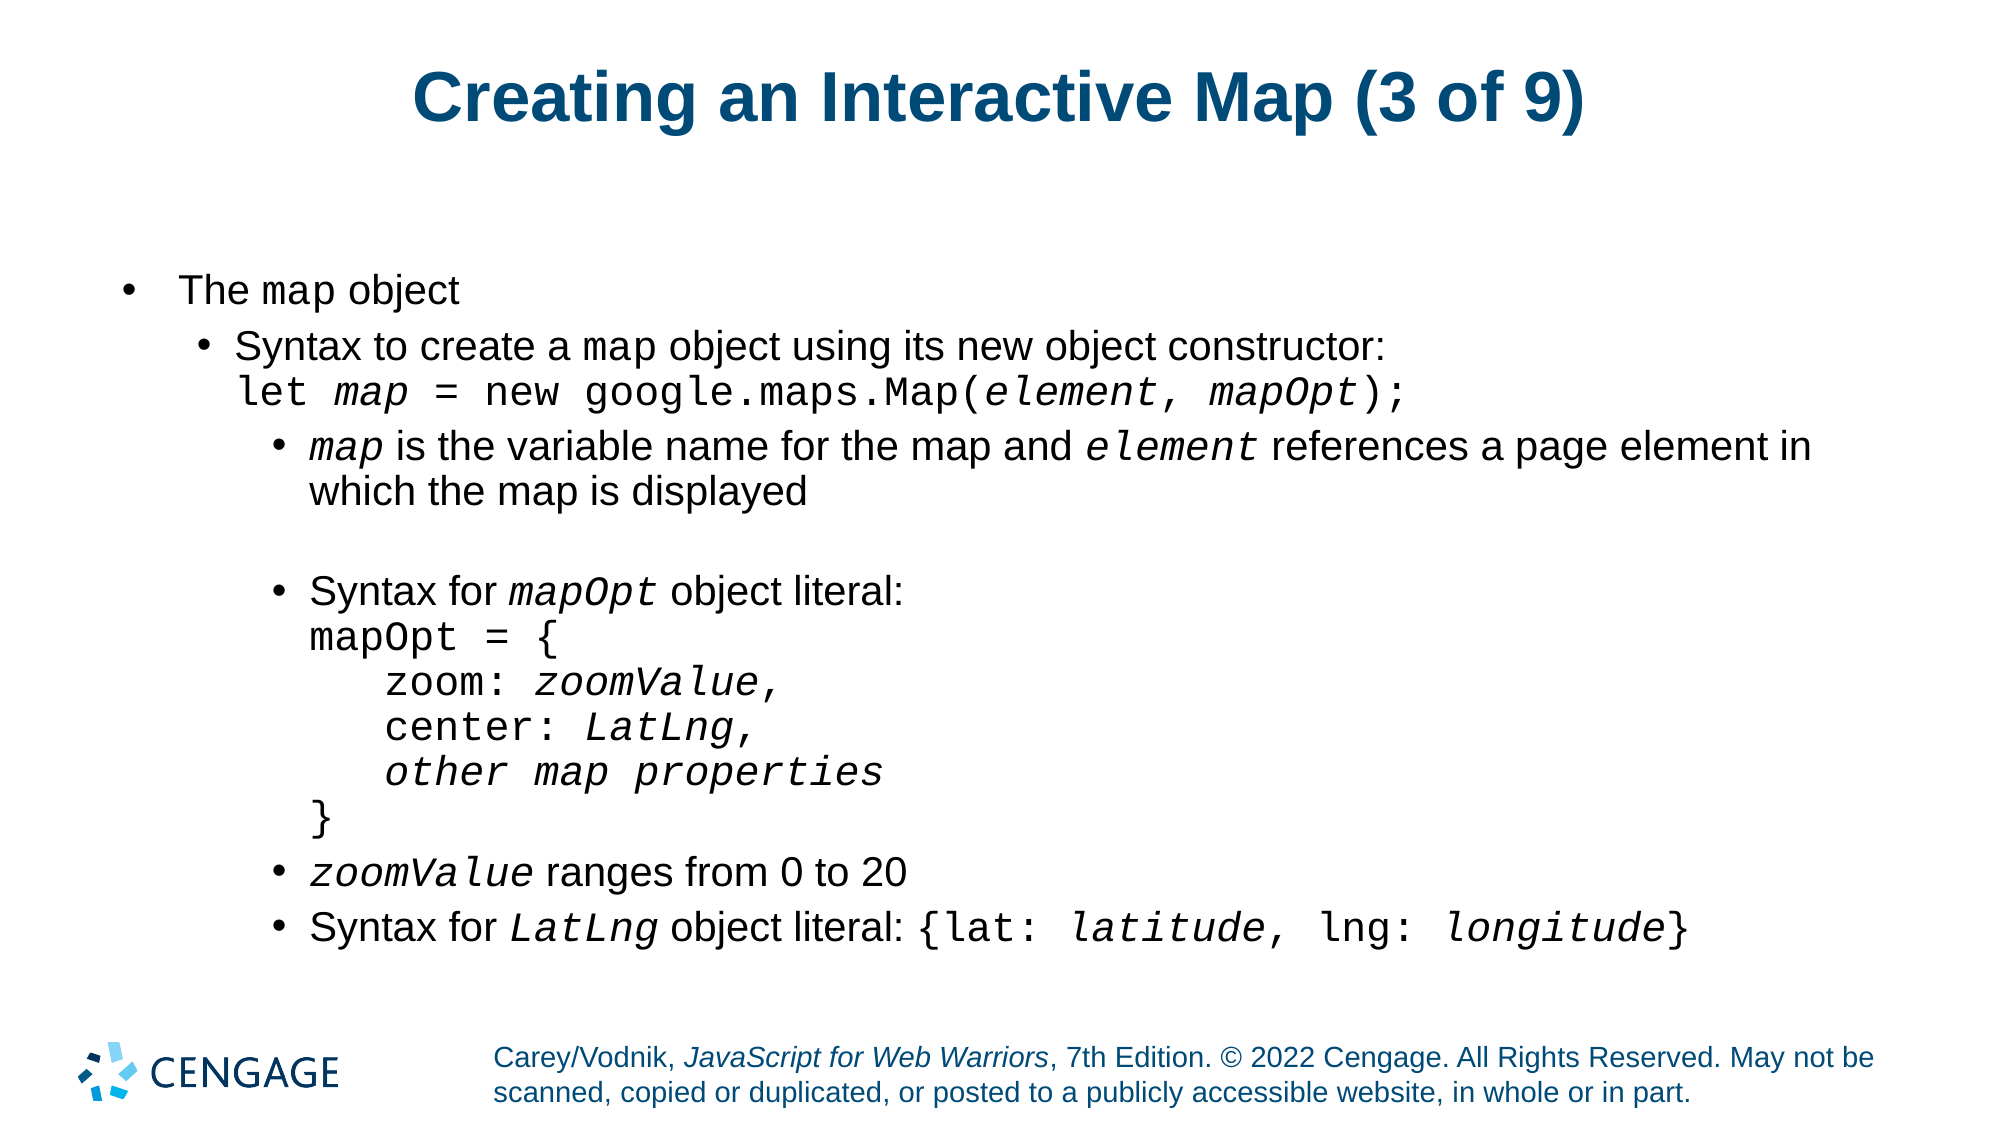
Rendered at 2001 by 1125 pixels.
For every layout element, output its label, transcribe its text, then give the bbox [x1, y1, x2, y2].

title Creating an Interactive Map (3 of 9) [137, 59, 1863, 171]
picture [78, 1042, 338, 1101]
list The map object Syntax to create a map object using its new object constructor: let map = new google.maps.Map(element, mapOpt); map is the variable name for the map and element references a page element in which the map is displayed Syntax for mapOpt object literal: mapOpt = { zoom: zoomValue, center: LatLng, other map properties } zoomValue ranges from 0 to 20 Syntax for LatLng object literal: {lat: latitude, lng: longitude} [121, 268, 1880, 990]
